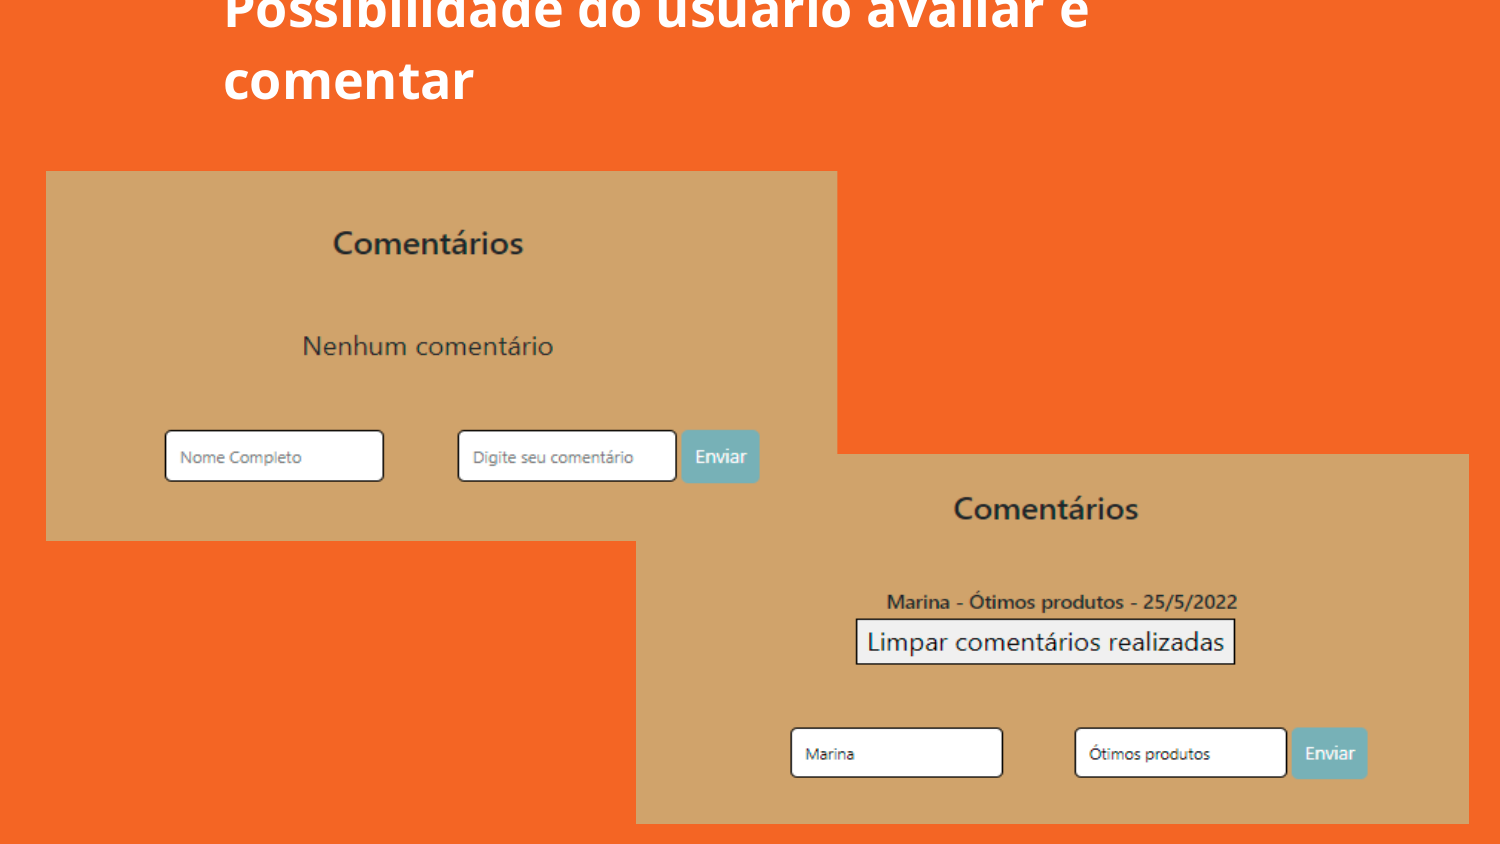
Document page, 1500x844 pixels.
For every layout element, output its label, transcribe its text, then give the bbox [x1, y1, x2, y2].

picture [45, 171, 1469, 824]
text_box Possibilidade do usuário avaliar e comentar [133, 0, 1367, 125]
